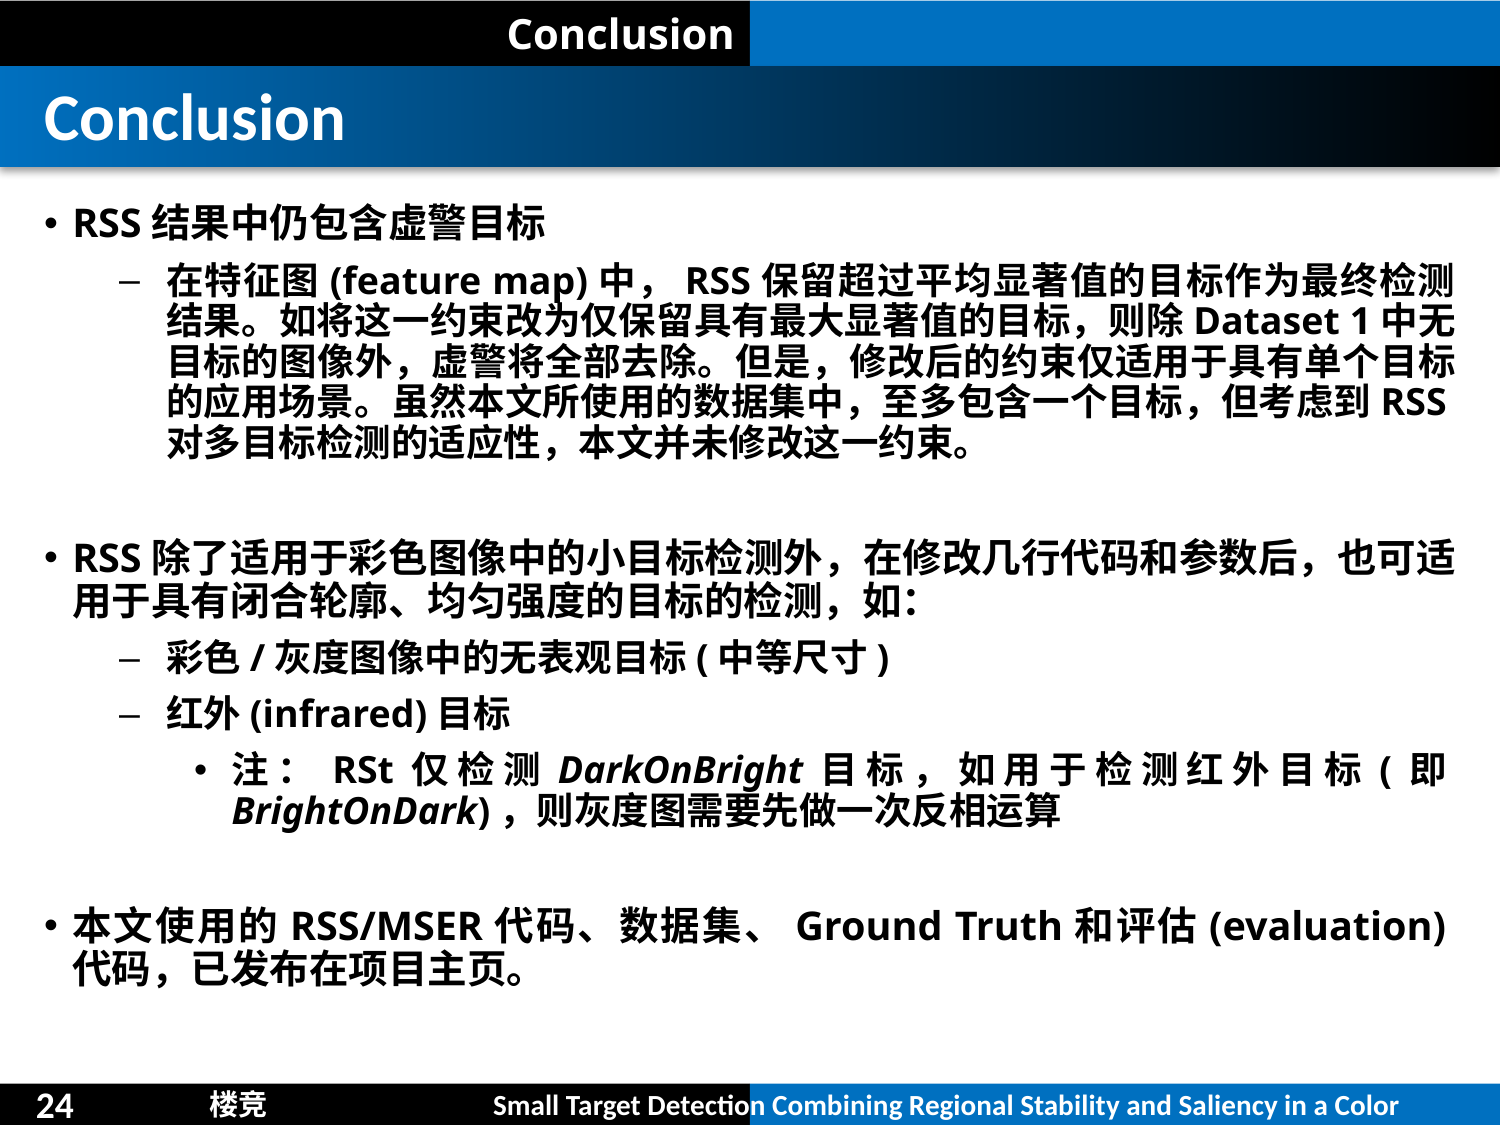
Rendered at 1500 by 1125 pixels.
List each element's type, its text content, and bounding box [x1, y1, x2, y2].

list Conclusion [265, 0, 750, 67]
text_box RSS结果中仍包含虚警目标 在特征图(feature map)中，RSS保留超过平均显著值的目标作为最终检测结果。如将这一约束改为仅保留具有最大显著值的目标，则除Dataset 1中无目标的图像外，虚警将全部去除。但是，修改后的约束仅适用于具有单个目标的应用场景。虽然本文所使用的数据集中，至多包含一个目标，但考虑到RSS对多目标检测的适应性，本文并未修改这一约束。 RSS除了适用于彩色图像中的小目标检测外，在修改几行代码和参数后，也可适用于具有闭合轮廓、均匀强度的目标的检测，如： 彩色/灰度图像中的无表观目标(中等尺寸) 红外(infrared)目标 注：RSt仅检测DarkOnBright目标，如用于检测红外目标(即BrightOnDark)，则灰度图需要先做一次反相运算 本文使用的RSS/MSER代码、数据集、Ground Truth和评估(evaluation)代码，已发布在项目主页。 [29, 196, 1471, 1059]
list Conclusion [29, 66, 1500, 161]
